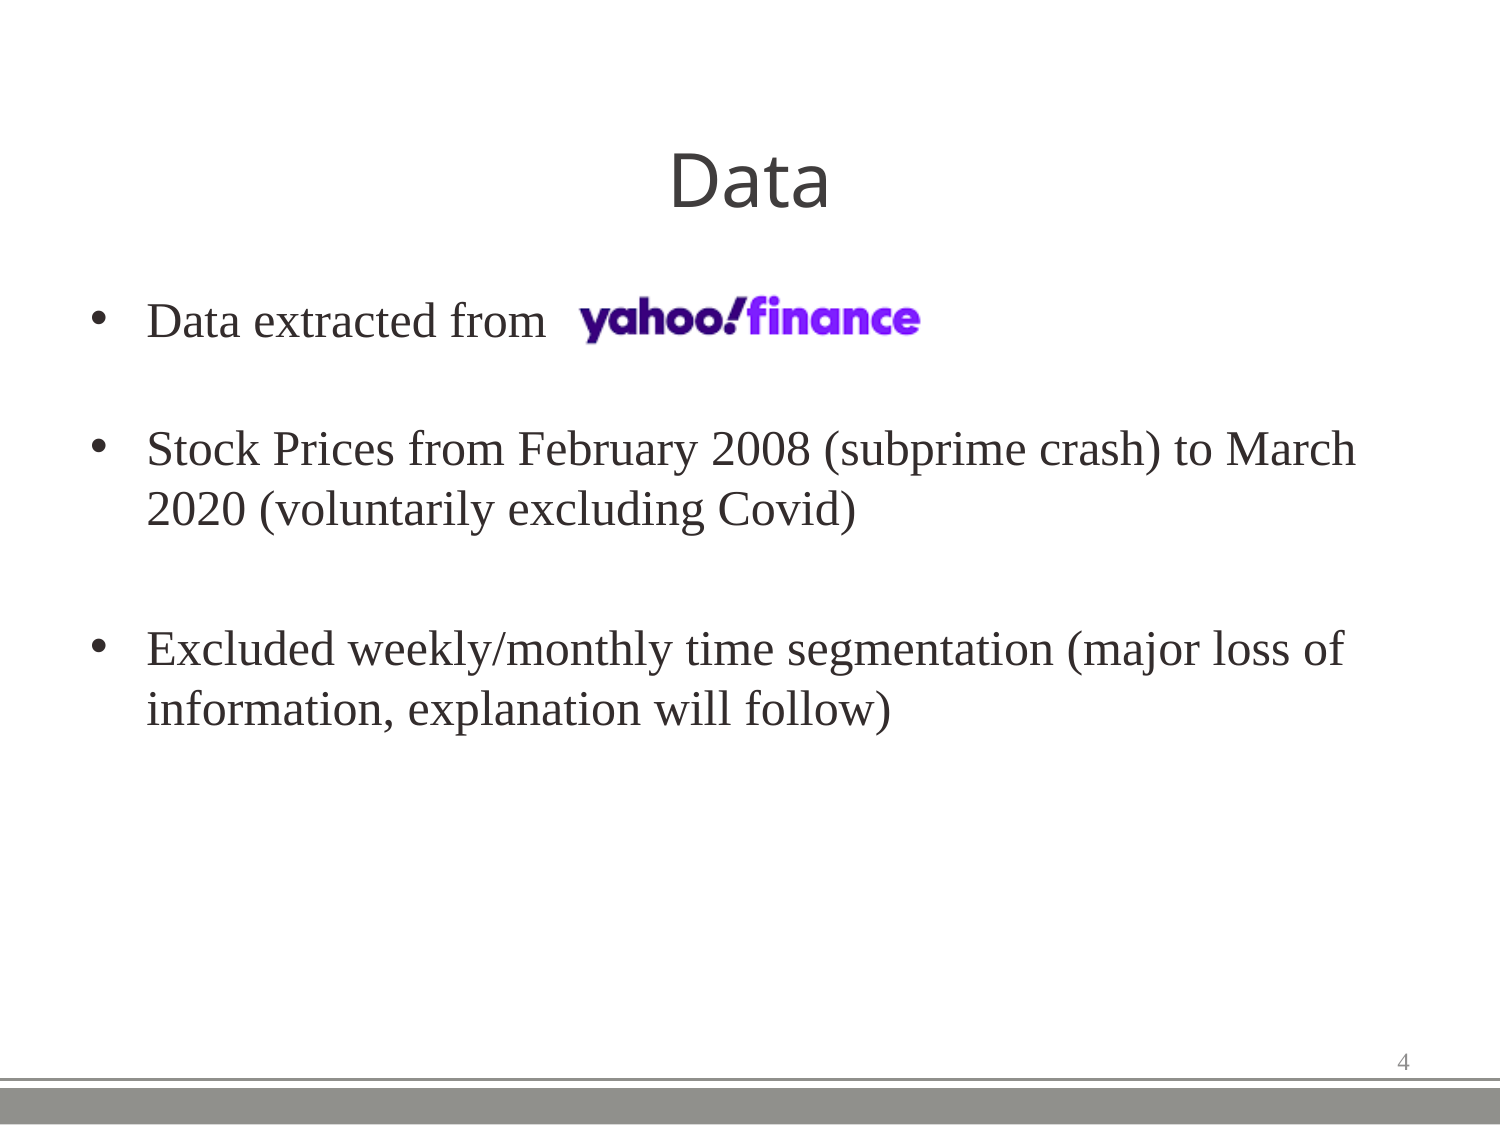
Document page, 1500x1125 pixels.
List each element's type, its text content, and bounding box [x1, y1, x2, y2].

title Data [75, 122, 1425, 233]
slide_number 4 [1074, 1043, 1425, 1079]
picture [554, 244, 946, 399]
list Data extracted from Stock Prices from February 2008 (subprime crash) to March 2020 (voluntarily excluding Covid) Excluded weekly/monthly time segmentation (major loss of information, explanation will follow) [75, 279, 1425, 959]
